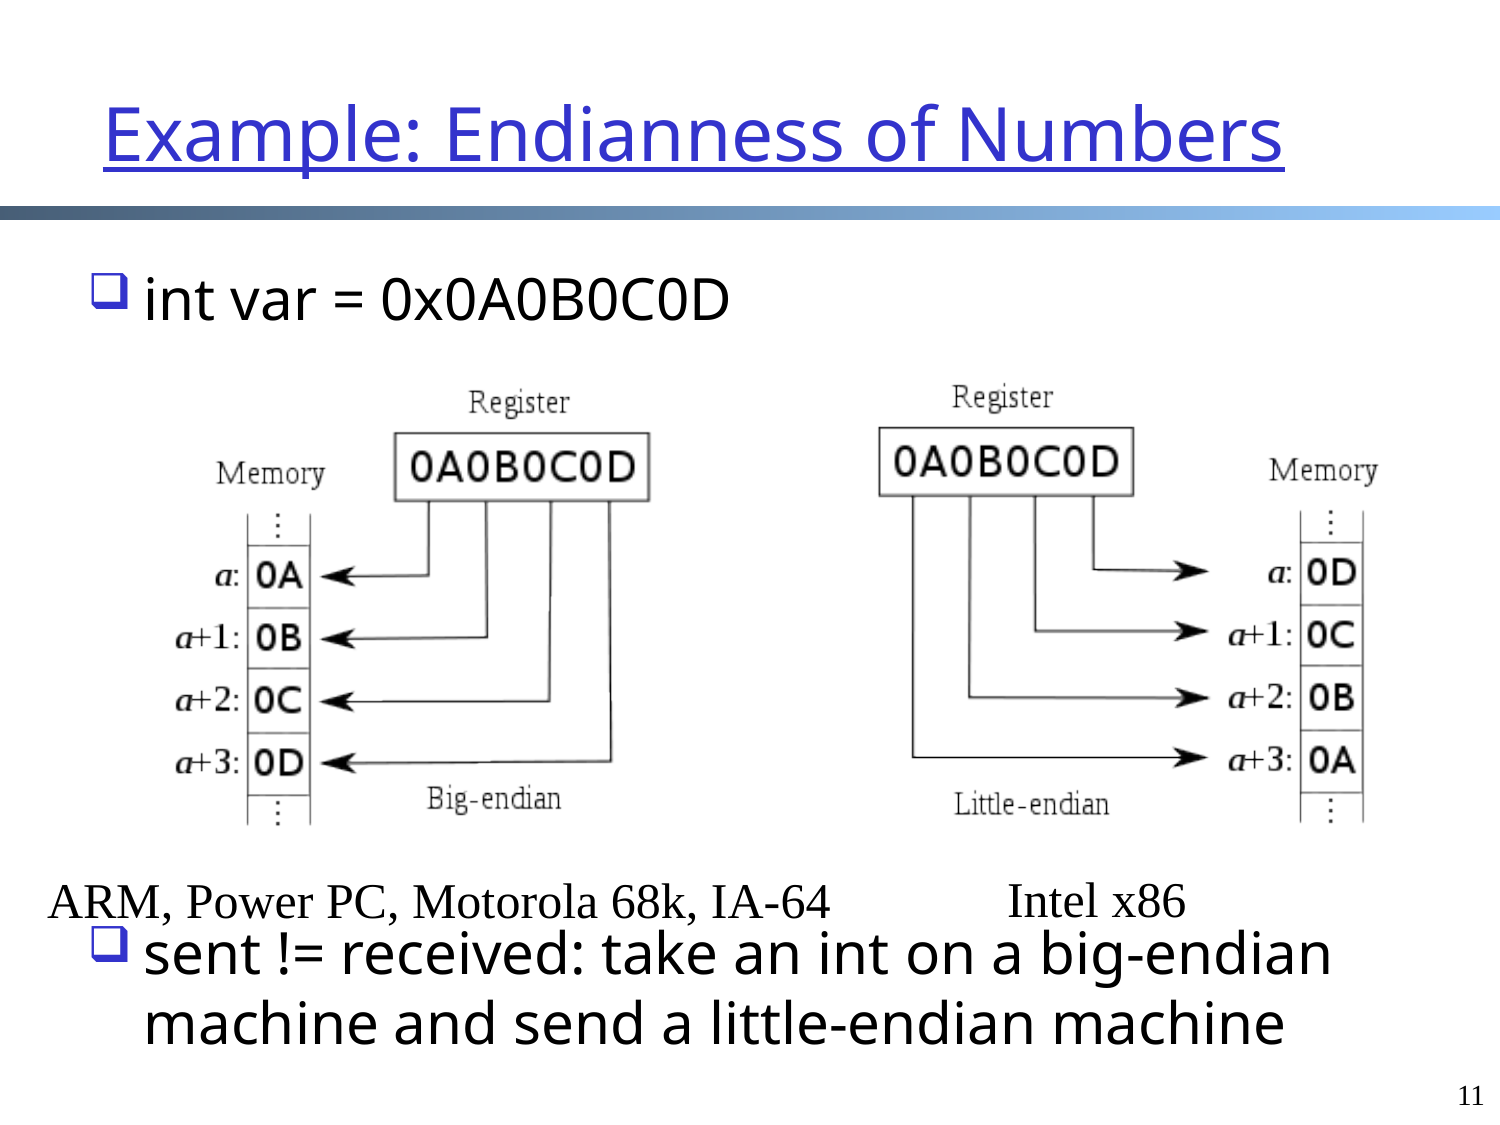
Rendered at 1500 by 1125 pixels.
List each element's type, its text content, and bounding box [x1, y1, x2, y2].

title Example: Endianness of Numbers [87, 37, 1363, 225]
list int var = 0x0A0B0C0D sent != received: take an int on a big-endian machine and send a little-endian machine [72, 254, 1416, 353]
list int var = 0x0A0B0C0D sent != received: take an int on a big-endian machine and send a little-endian machine [72, 946, 1416, 1018]
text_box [855, 354, 1421, 937]
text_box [27, 346, 851, 937]
slide_number 11 [1424, 1068, 1500, 1125]
text_box [1424, 207, 1428, 219]
